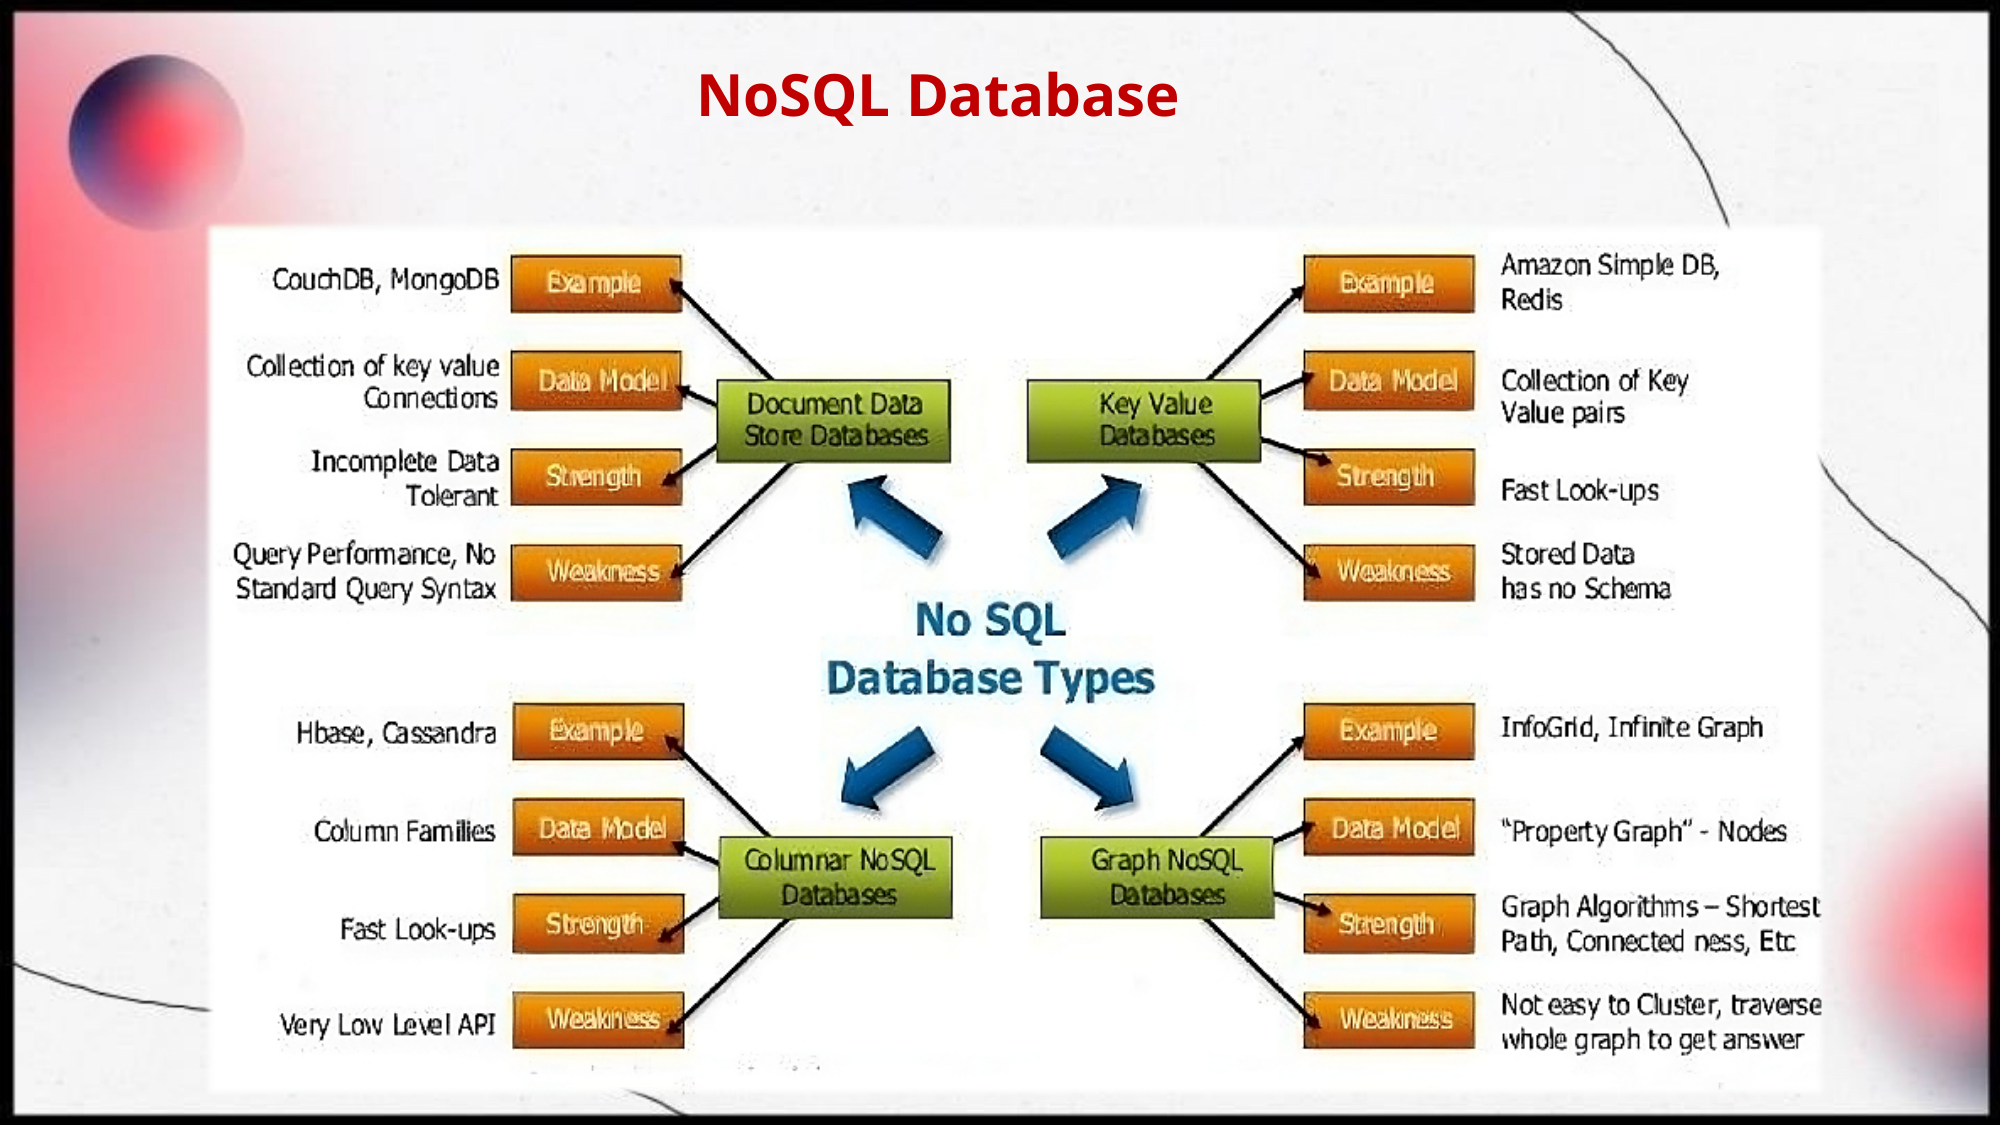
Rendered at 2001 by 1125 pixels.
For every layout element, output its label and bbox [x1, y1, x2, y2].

picture [0, 0, 2000, 1125]
list [204, 221, 1827, 1098]
